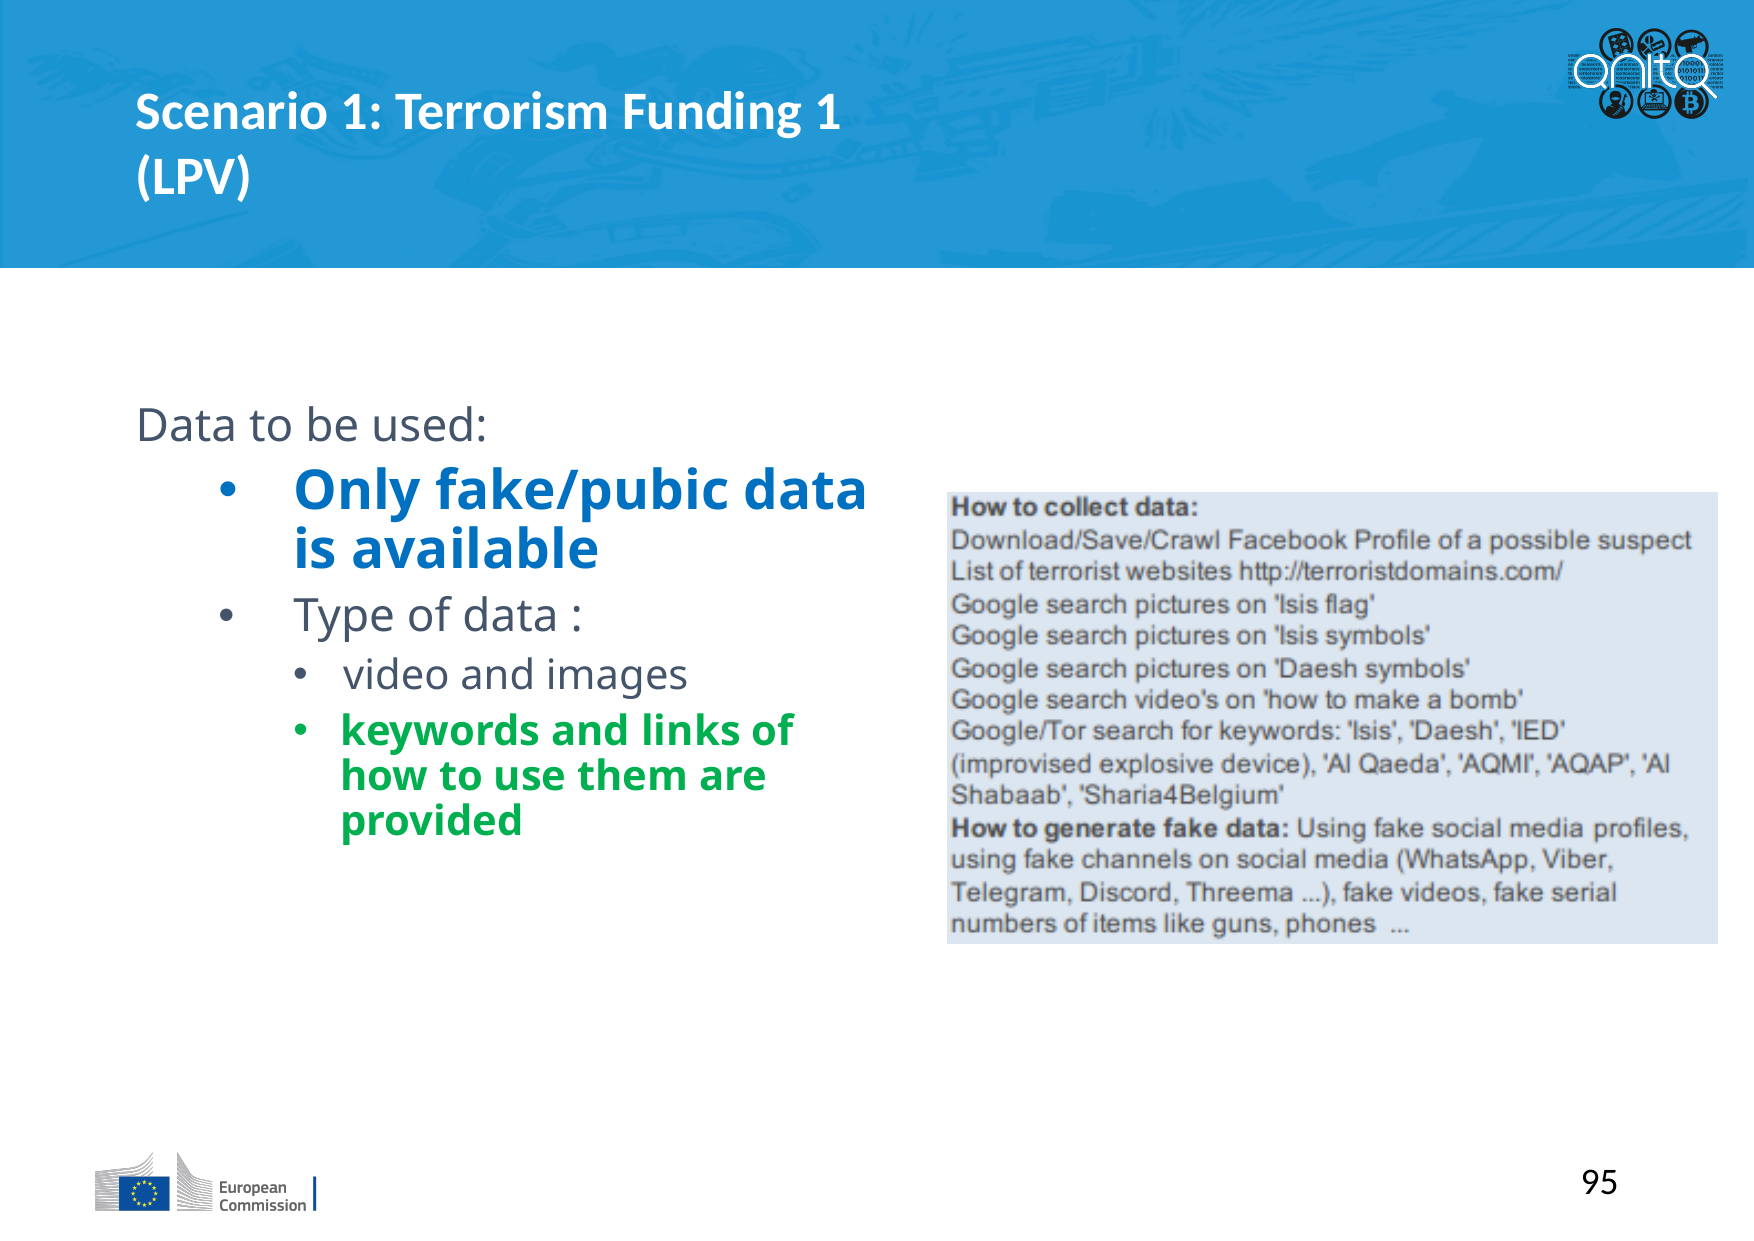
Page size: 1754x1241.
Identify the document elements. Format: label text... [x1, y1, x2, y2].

picture [947, 492, 1718, 944]
list Scenario 1: Terrorism Funding 1 (LPV) [120, 68, 869, 244]
picture [0, 0, 1754, 268]
slide_number 95 [1238, 1149, 1634, 1216]
picture [87, 1145, 323, 1216]
list Data to be used: Only fake/pubic data is available Type of data : video and images keywords and links of how to use them are provided [120, 388, 899, 1088]
